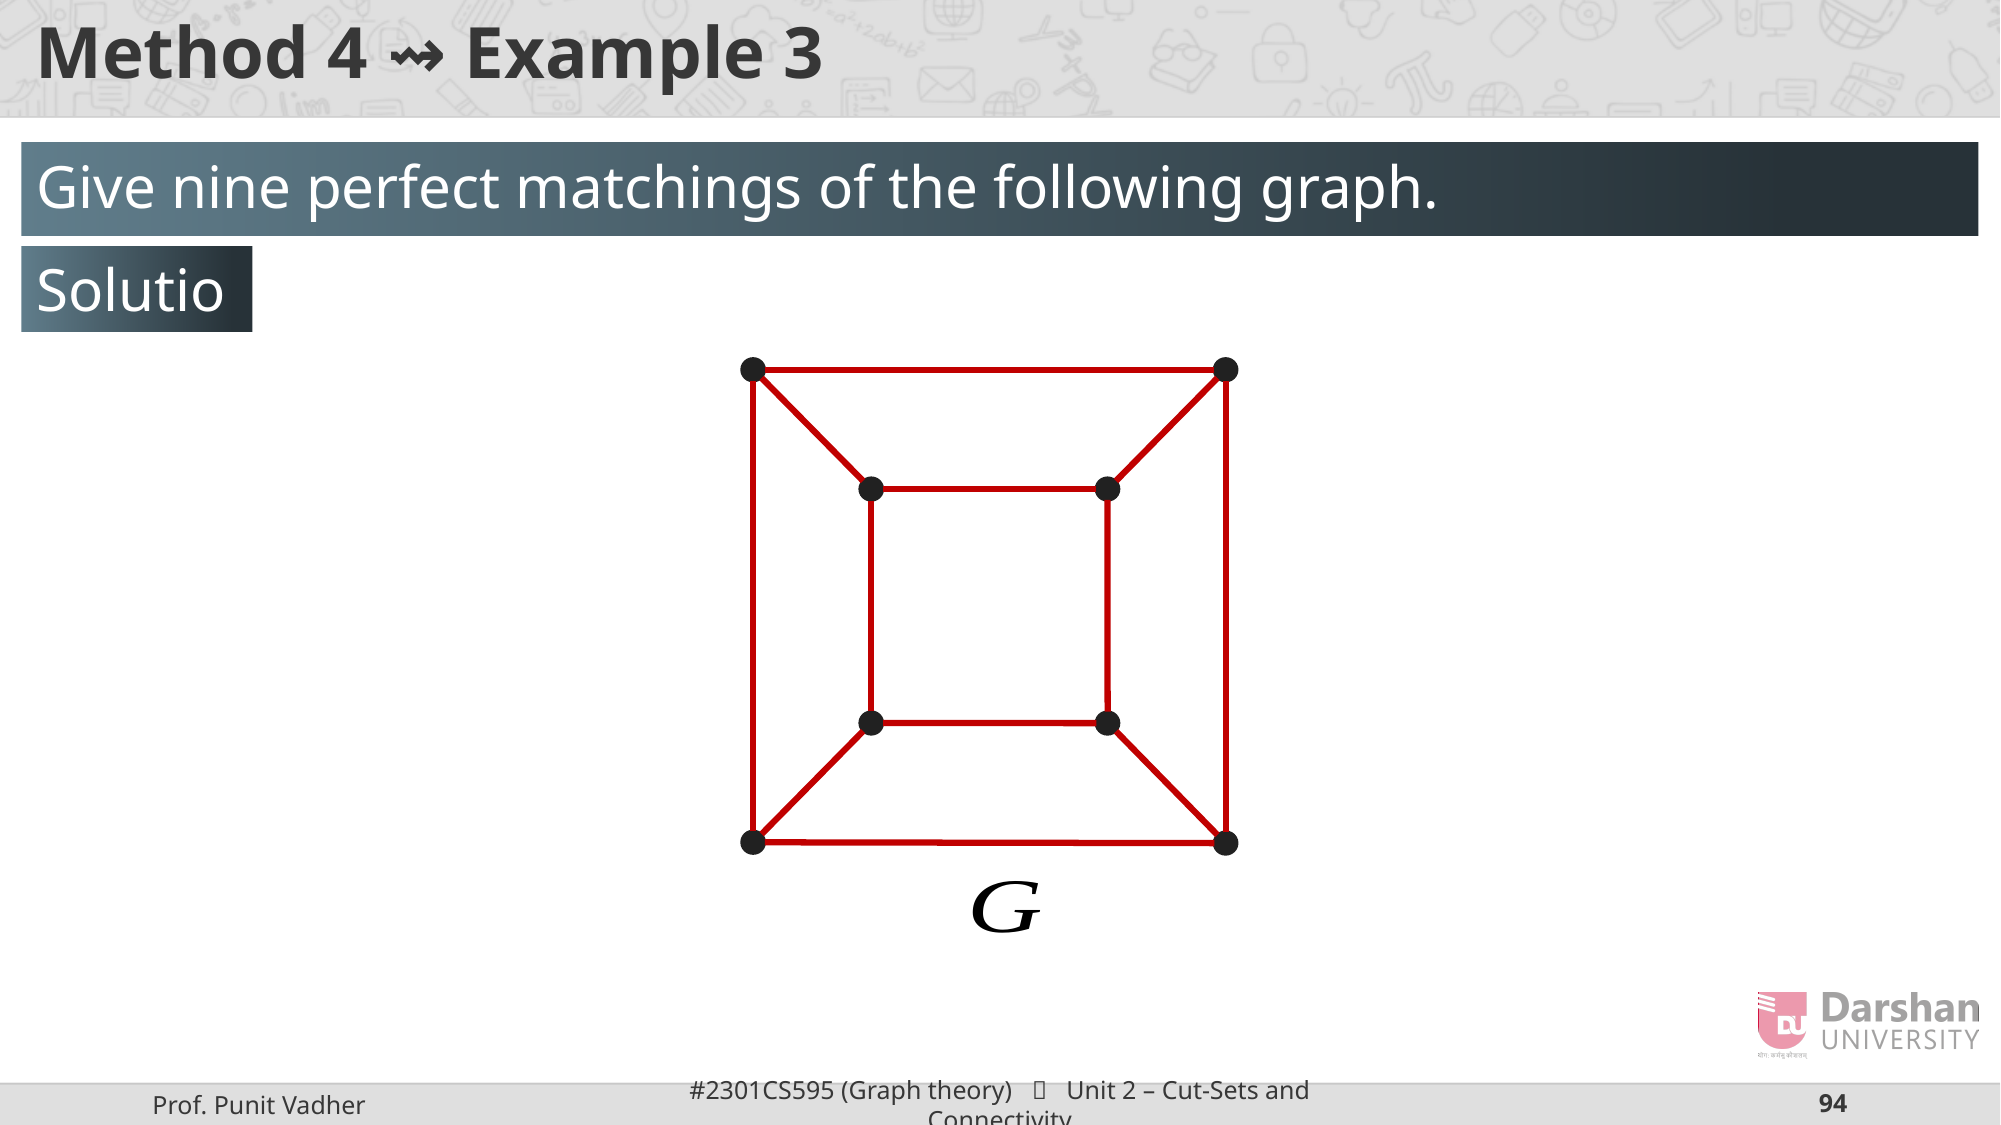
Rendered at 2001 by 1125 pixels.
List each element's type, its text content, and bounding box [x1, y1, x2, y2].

text_box Give at least 2 dominating set for each of the following graphs [1758, 992, 1979, 1059]
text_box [21, 142, 1979, 236]
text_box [740, 357, 1239, 856]
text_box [21, 246, 253, 332]
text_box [0, 0, 2000, 117]
